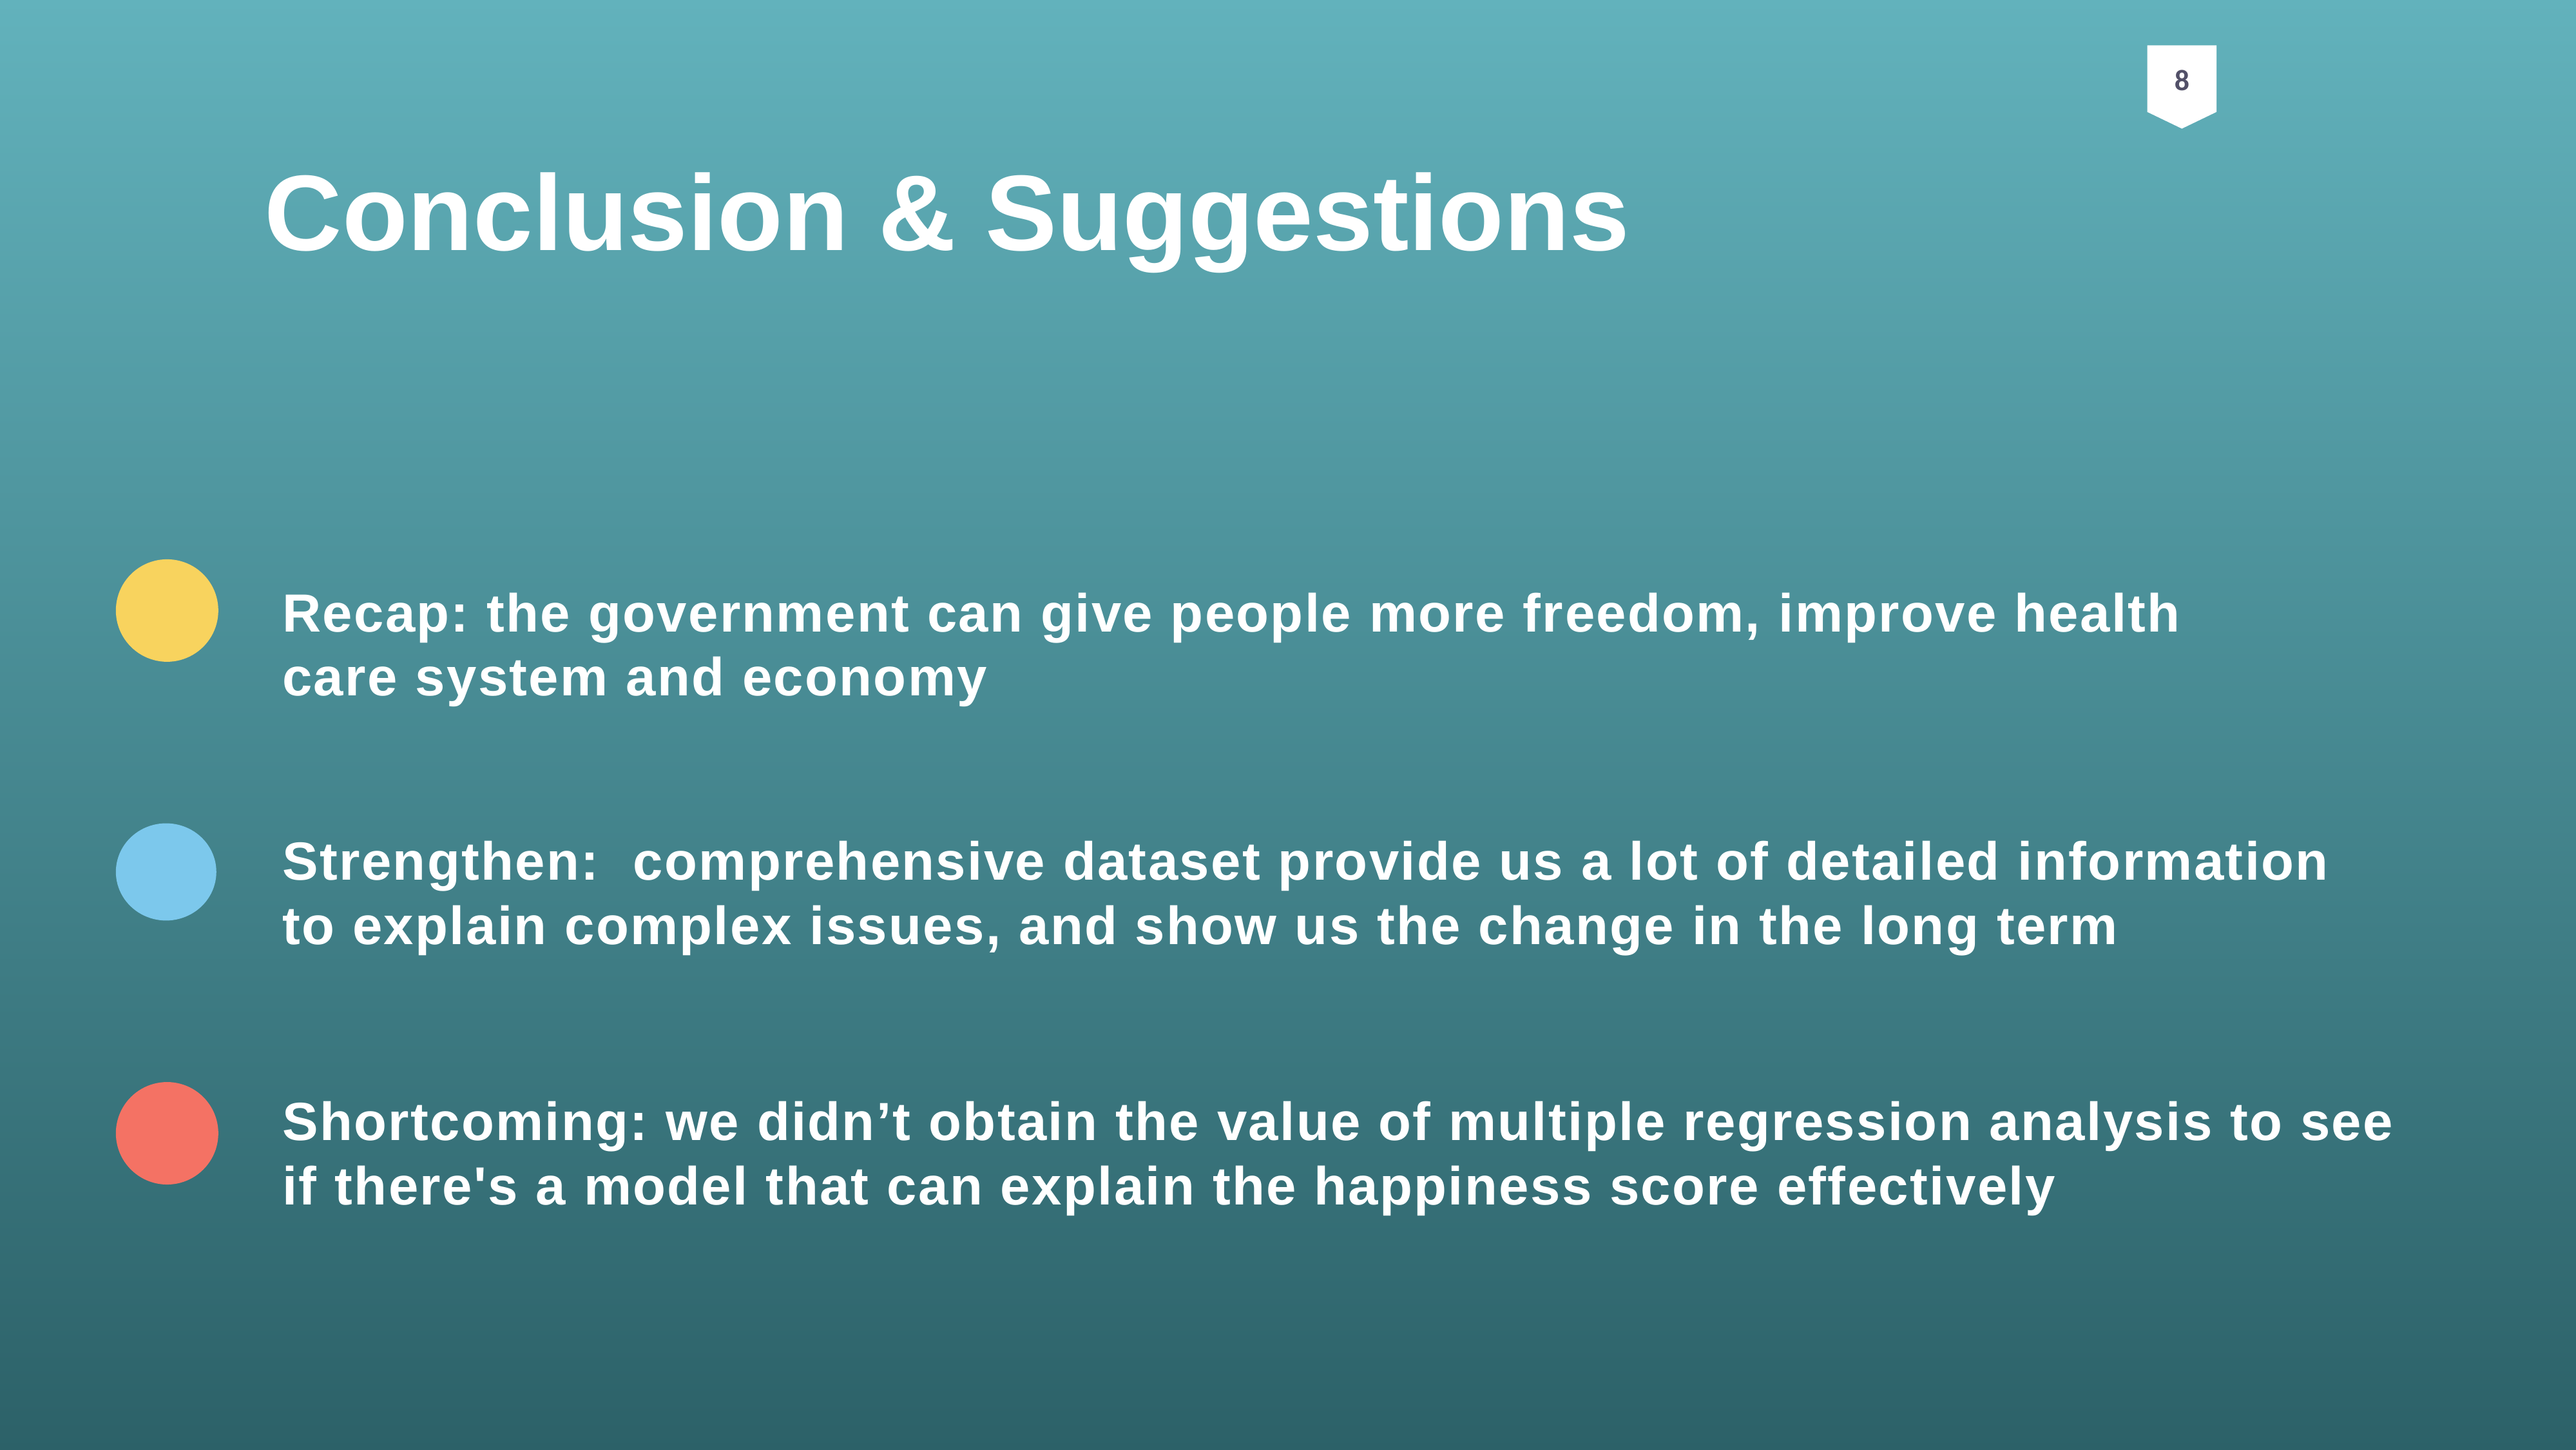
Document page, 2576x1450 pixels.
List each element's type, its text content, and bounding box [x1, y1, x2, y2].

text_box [2147, 45, 2217, 129]
text_box Shortcoming: we didn’t obtain the value of multiple regression analysis to see if there's a model that can explain the happiness score effectively [277, 1081, 2432, 1221]
text_box Recap: the government can give people more freedom, improve health care system and economy [277, 573, 2298, 711]
text_box [115, 823, 216, 921]
text_box [115, 559, 218, 662]
text_box [115, 1082, 218, 1185]
text_box Strengthen: comprehensive dataset provide us a lot of detailed information to explain complex issues, and show us the change in the long term [277, 822, 2396, 960]
text_box Conclusion & Suggestions [260, 112, 2576, 276]
